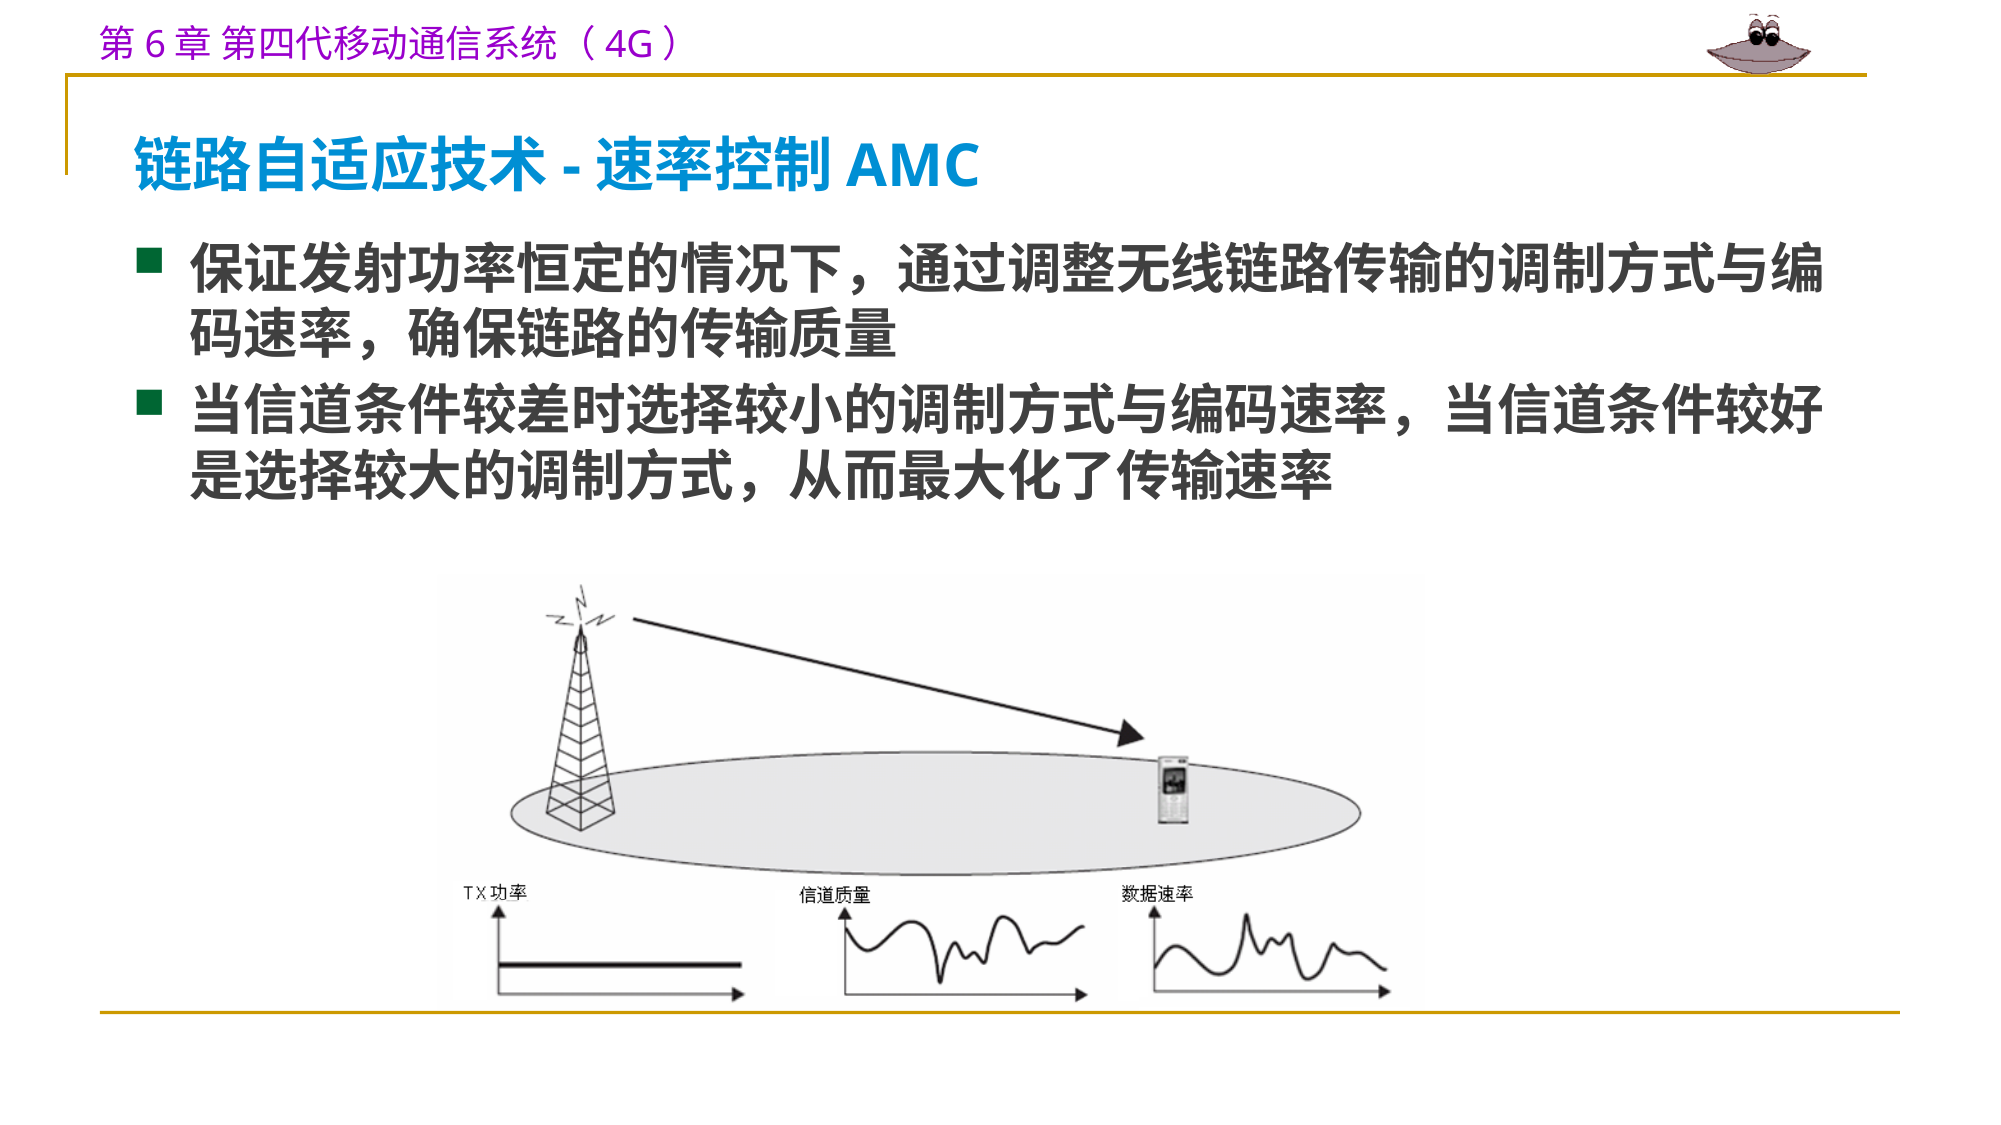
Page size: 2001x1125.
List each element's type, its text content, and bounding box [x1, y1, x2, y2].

text_box 链路自适应技术-速率控制AMC [115, 100, 1772, 224]
text_box 保证发射功率恒定的情况下，通过调整无线链路传输的调制方式与编码速率，确保链路的传输质量 当信道条件较差时选择较小的调制方式与编码速率，当信道条件较好是选择较大的调制方式，从而最大化了传输速率 [115, 224, 1891, 993]
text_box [437, 574, 1425, 1009]
picture [1650, 0, 1817, 87]
